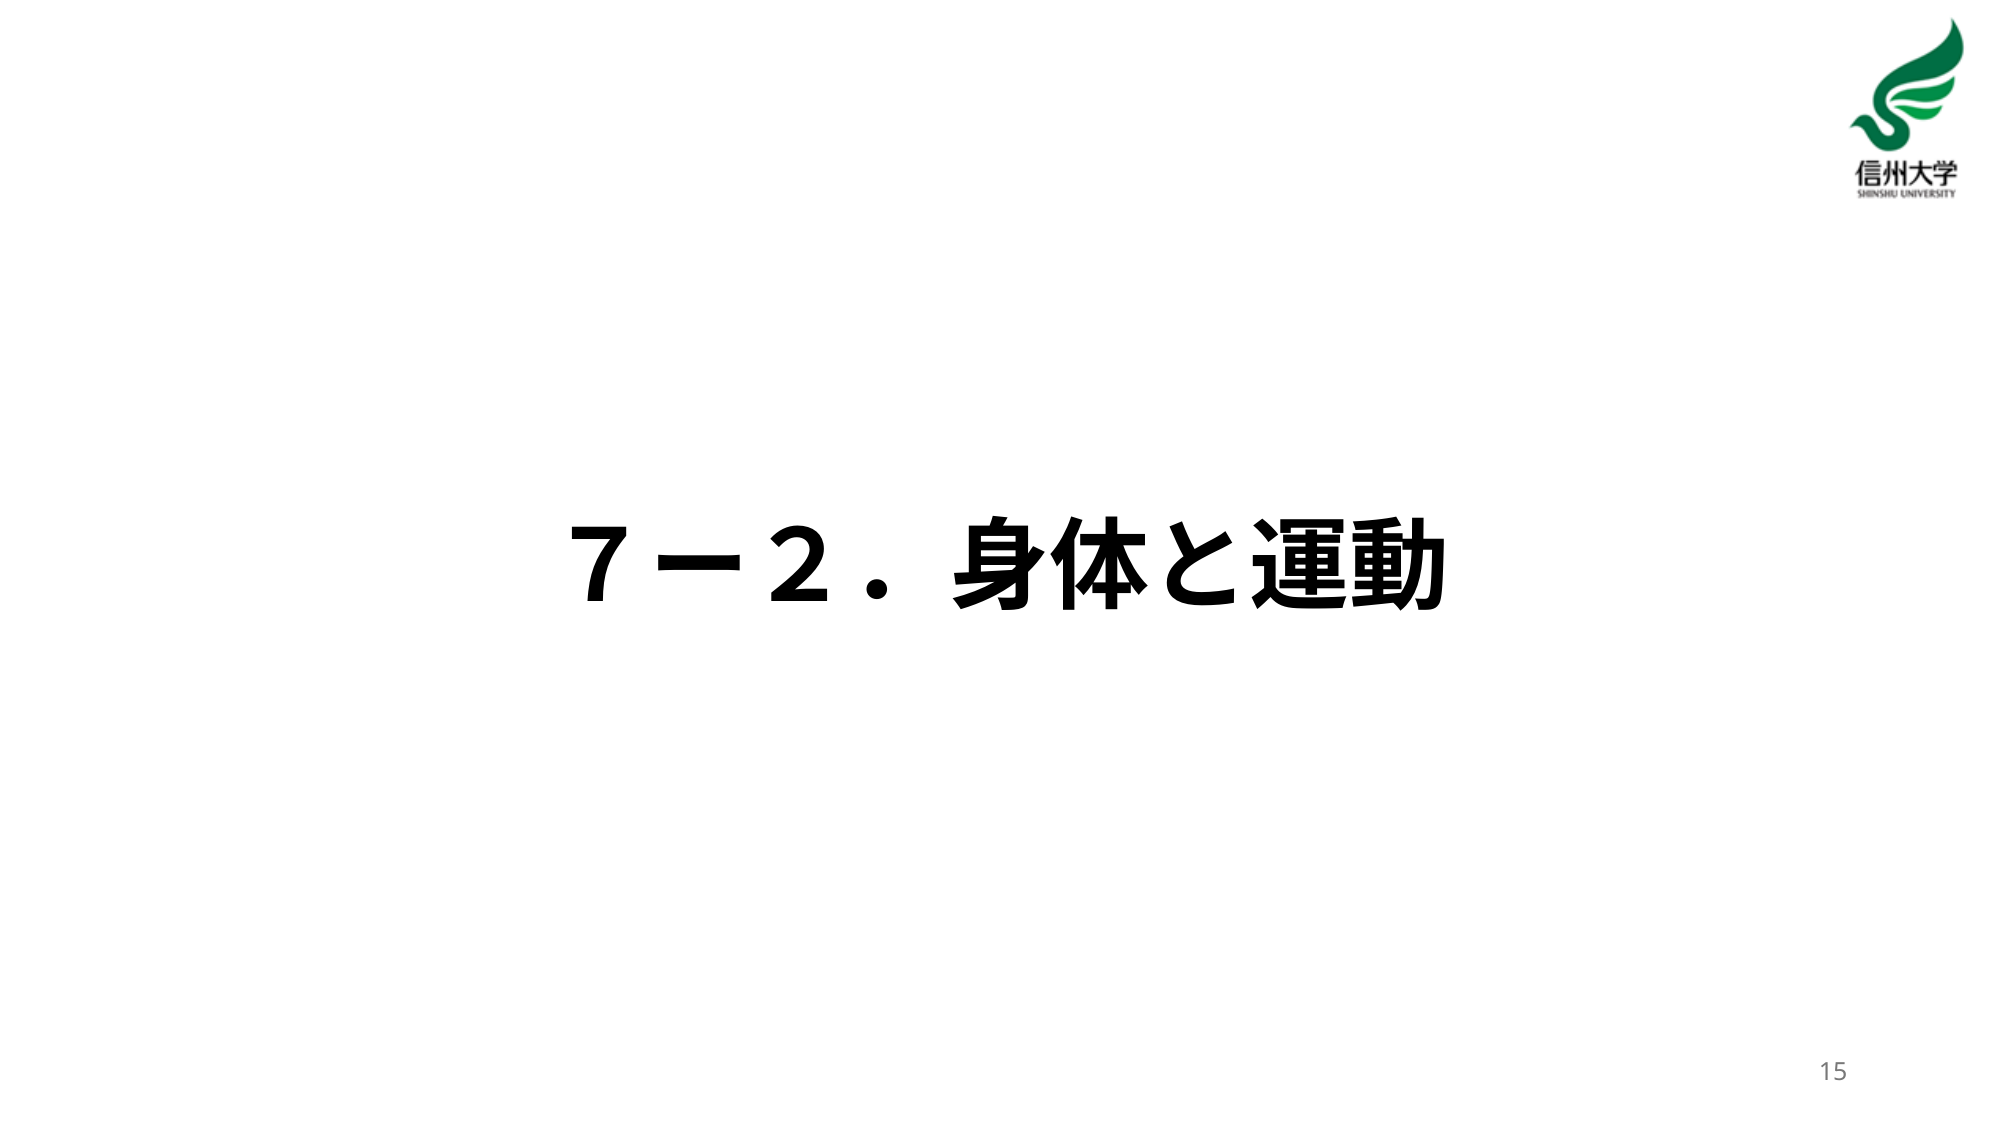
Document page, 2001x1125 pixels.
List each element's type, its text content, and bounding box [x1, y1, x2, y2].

picture [1816, 13, 1989, 216]
text_box ７ー２．身体と運動 [379, 494, 1621, 629]
slide_number 15 [1412, 1042, 1863, 1103]
